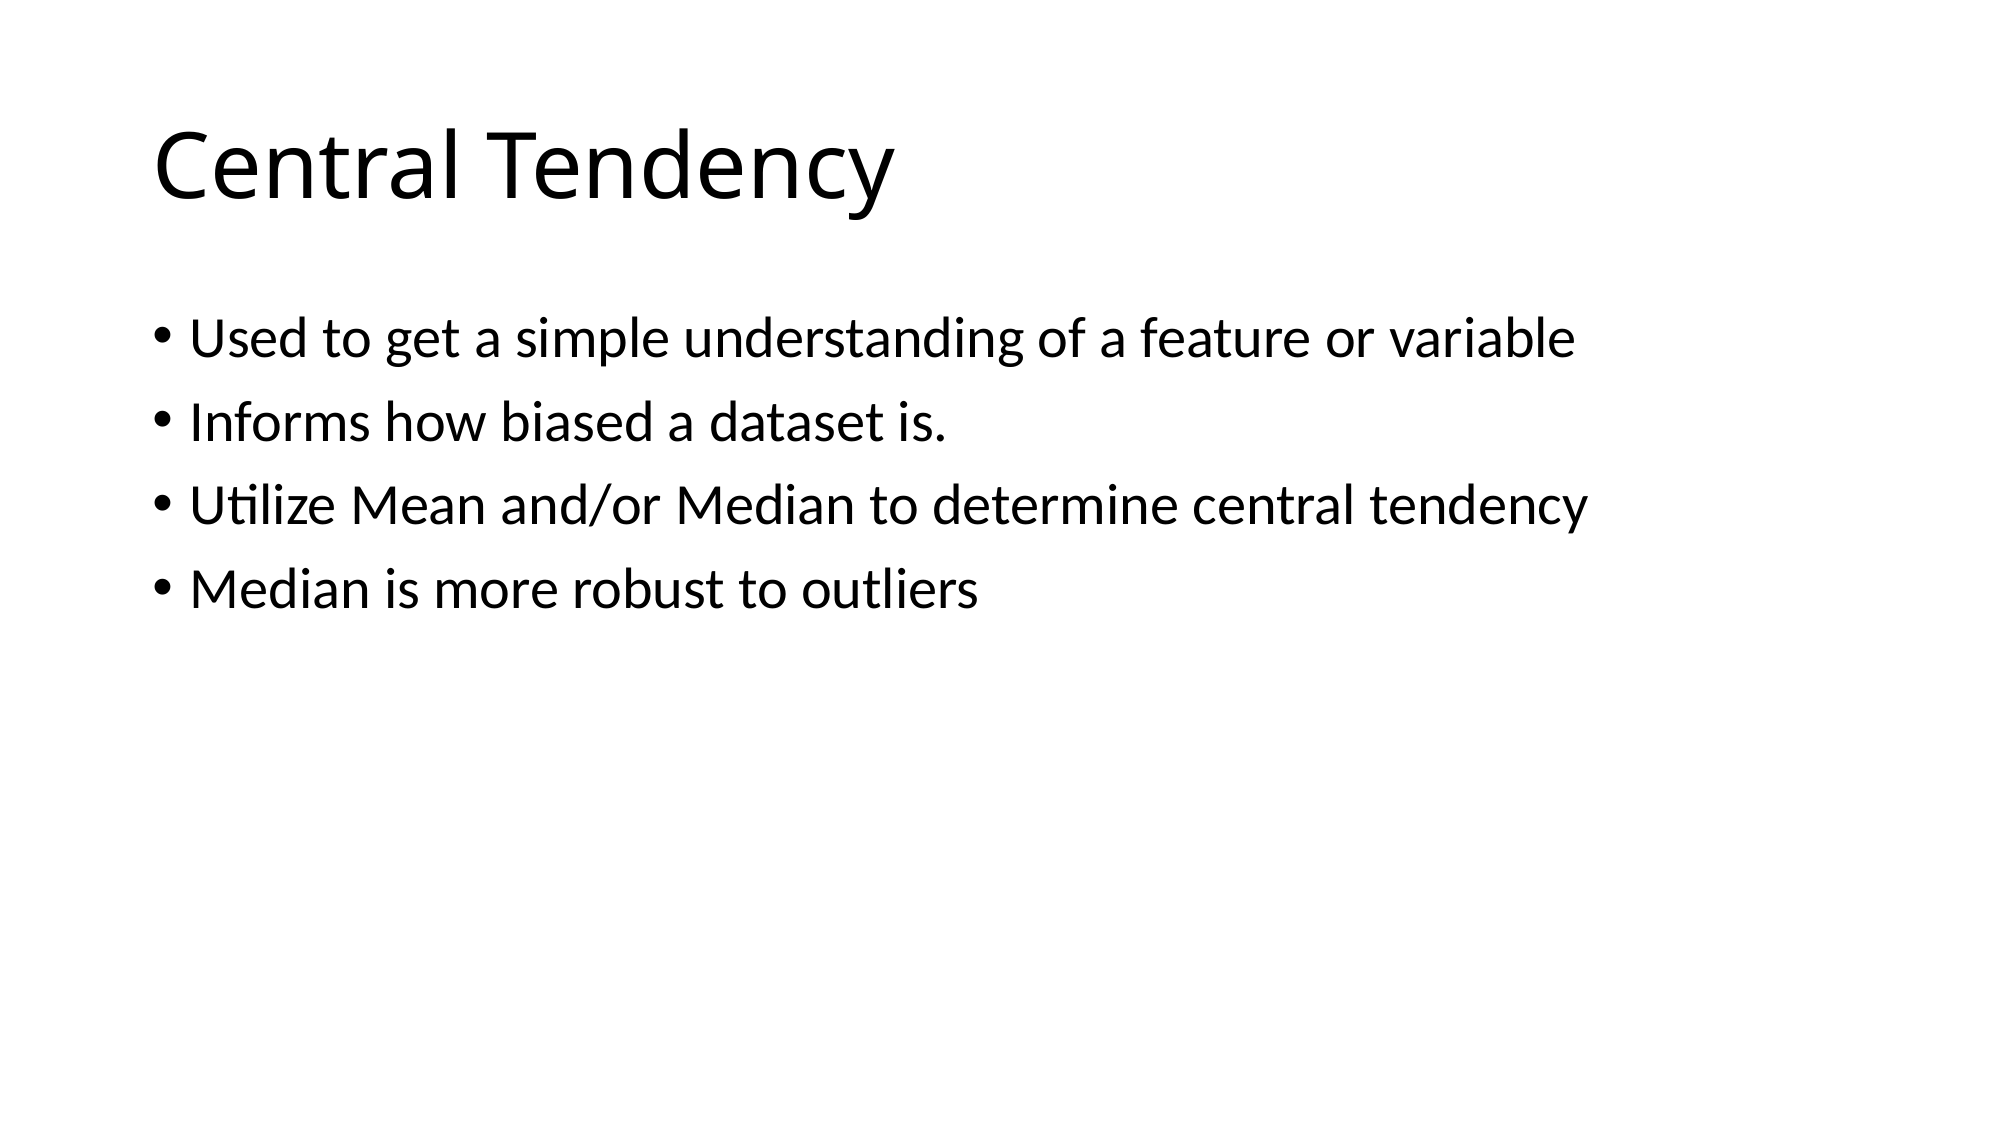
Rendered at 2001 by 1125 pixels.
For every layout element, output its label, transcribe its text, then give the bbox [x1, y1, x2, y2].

title Central Tendency [137, 59, 1863, 278]
list Used to get a simple understanding of a feature or variable Informs how biased a dataset is. Utilize Mean and/or Median to determine central tendency Median is more robust to outliers [137, 299, 1863, 1014]
